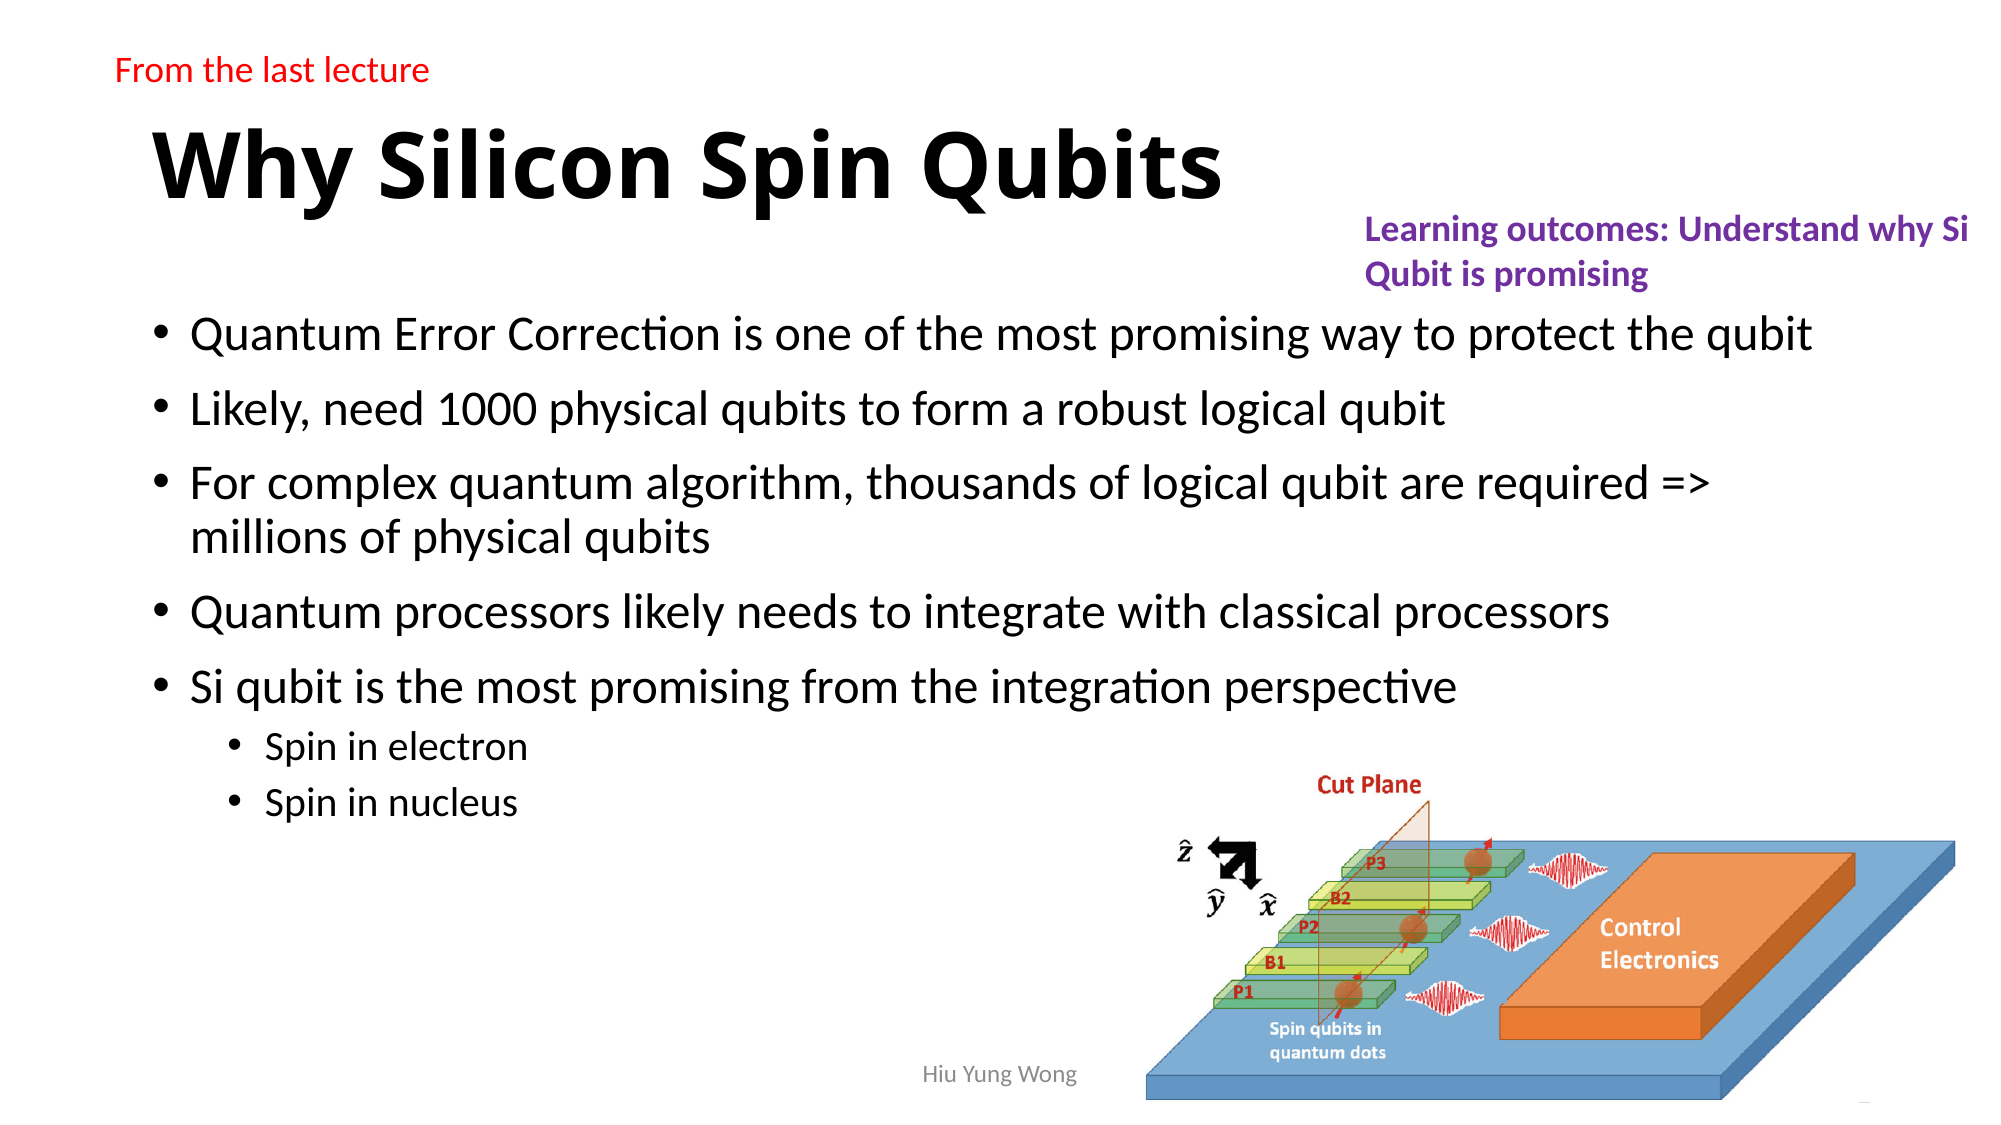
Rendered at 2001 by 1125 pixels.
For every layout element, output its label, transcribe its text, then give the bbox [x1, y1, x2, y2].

list Quantum Error Correction is one of the most promising way to protect the qubit Likely, need 1000 physical qubits to form a robust logical qubit For complex quantum algorithm, thousands of logical qubit are required => millions of physical qubits Quantum processors likely needs to integrate with classical processors Si qubit is the most promising from the integration perspective Spin in electron Spin in nucleus [137, 299, 1863, 1014]
text_box Learning outcomes: Understand why Si Qubit is promising [1349, 196, 2000, 301]
text_box From the last lecture [99, 37, 500, 98]
title Why Silicon Spin Qubits [137, 59, 1863, 278]
footer Hiu Yung Wong [662, 1042, 1087, 1103]
picture [1087, 751, 1985, 1103]
